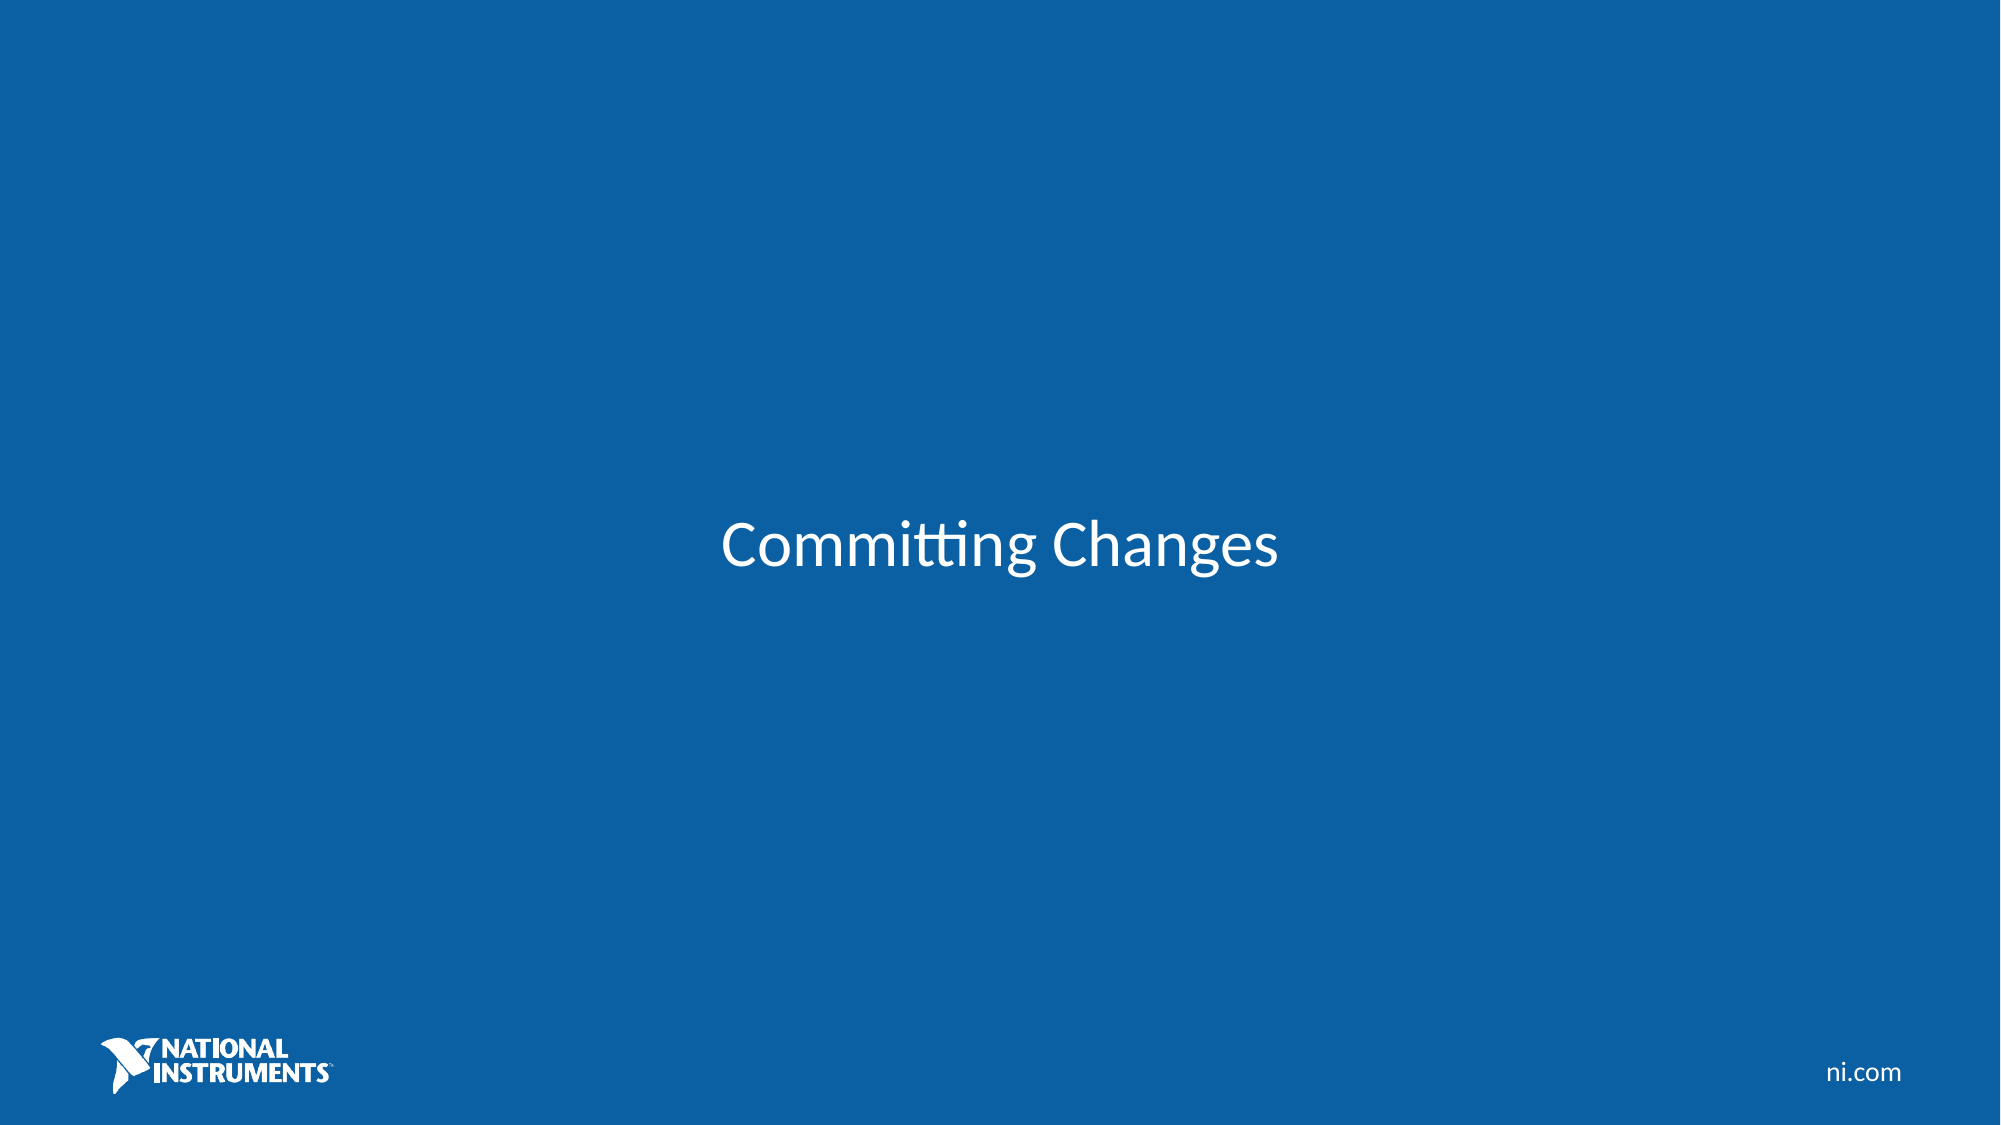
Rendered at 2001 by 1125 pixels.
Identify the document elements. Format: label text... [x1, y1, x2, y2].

list Committing Changes [0, 453, 2000, 636]
